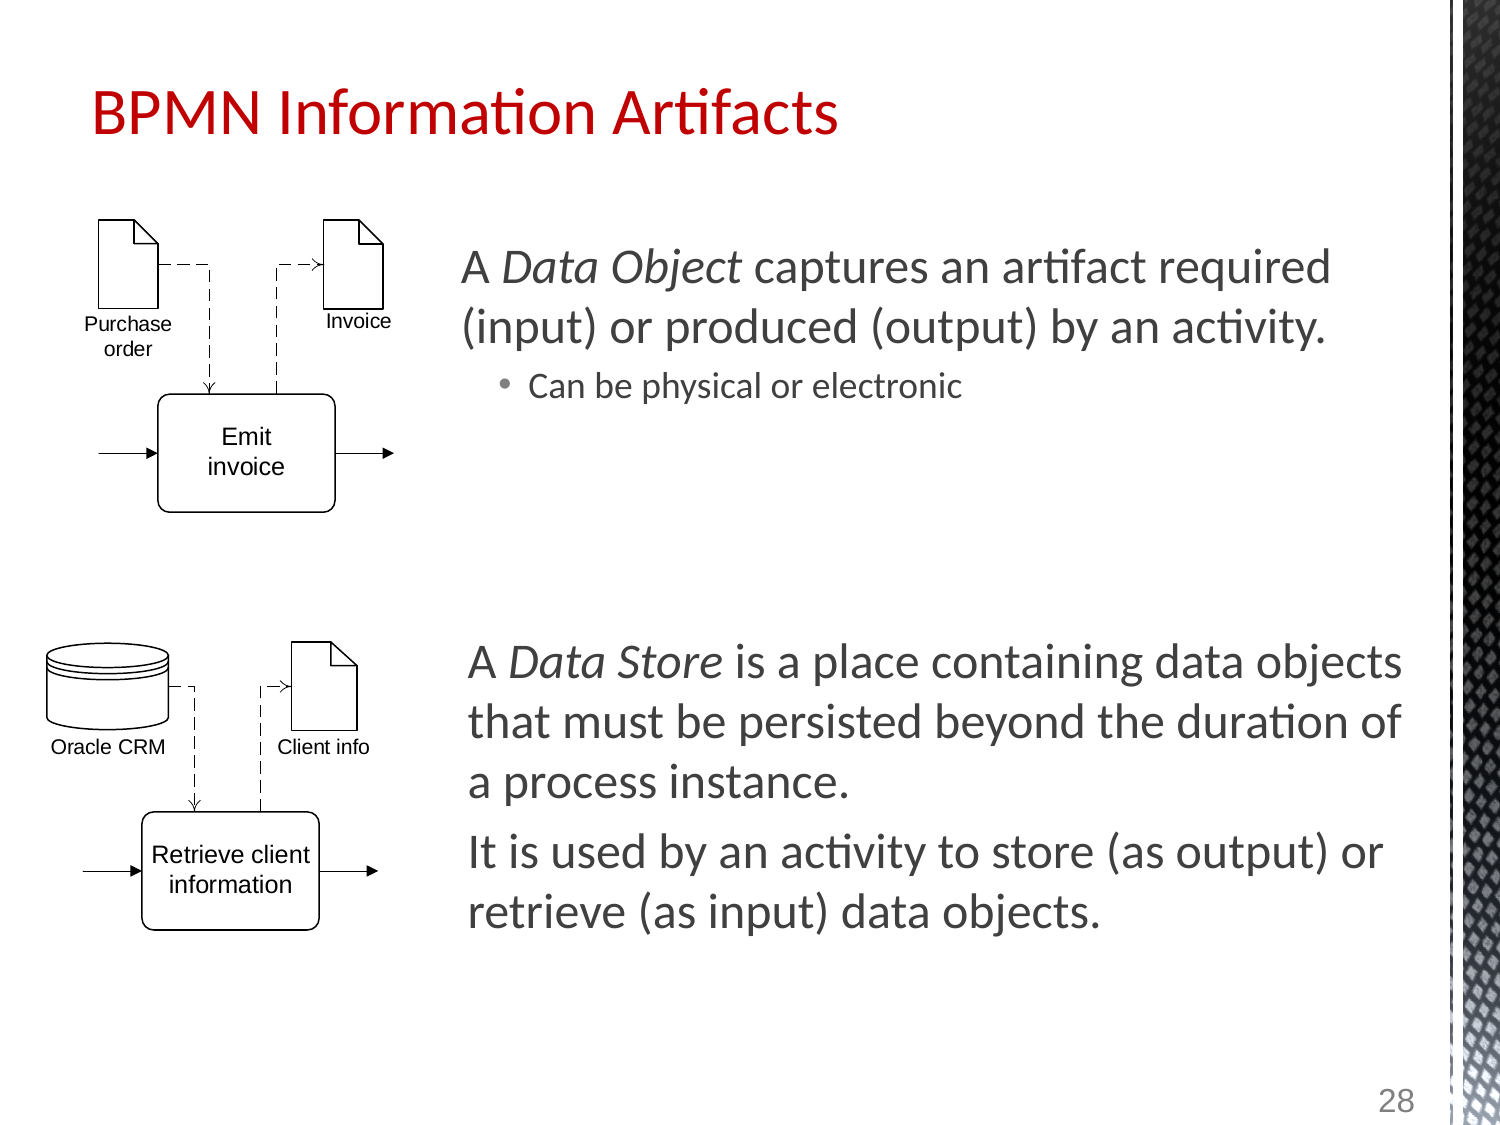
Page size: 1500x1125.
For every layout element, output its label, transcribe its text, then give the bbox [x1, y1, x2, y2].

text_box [36, 215, 409, 516]
slide_number 28 [1352, 1086, 1441, 1112]
text_box A Data Store is a place containing data objects that must be persisted beyond the duration of a process instance. It is used by an activity to store (as output) or retrieve (as input) data objects. [453, 621, 1425, 947]
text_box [20, 633, 393, 934]
list A Data Object captures an artifact required (input) or produced (output) by an activity. Can be physical or electronic [445, 225, 1441, 1018]
title BPMN Information Artifacts [76, 42, 1400, 173]
picture [1447, 0, 1500, 1125]
